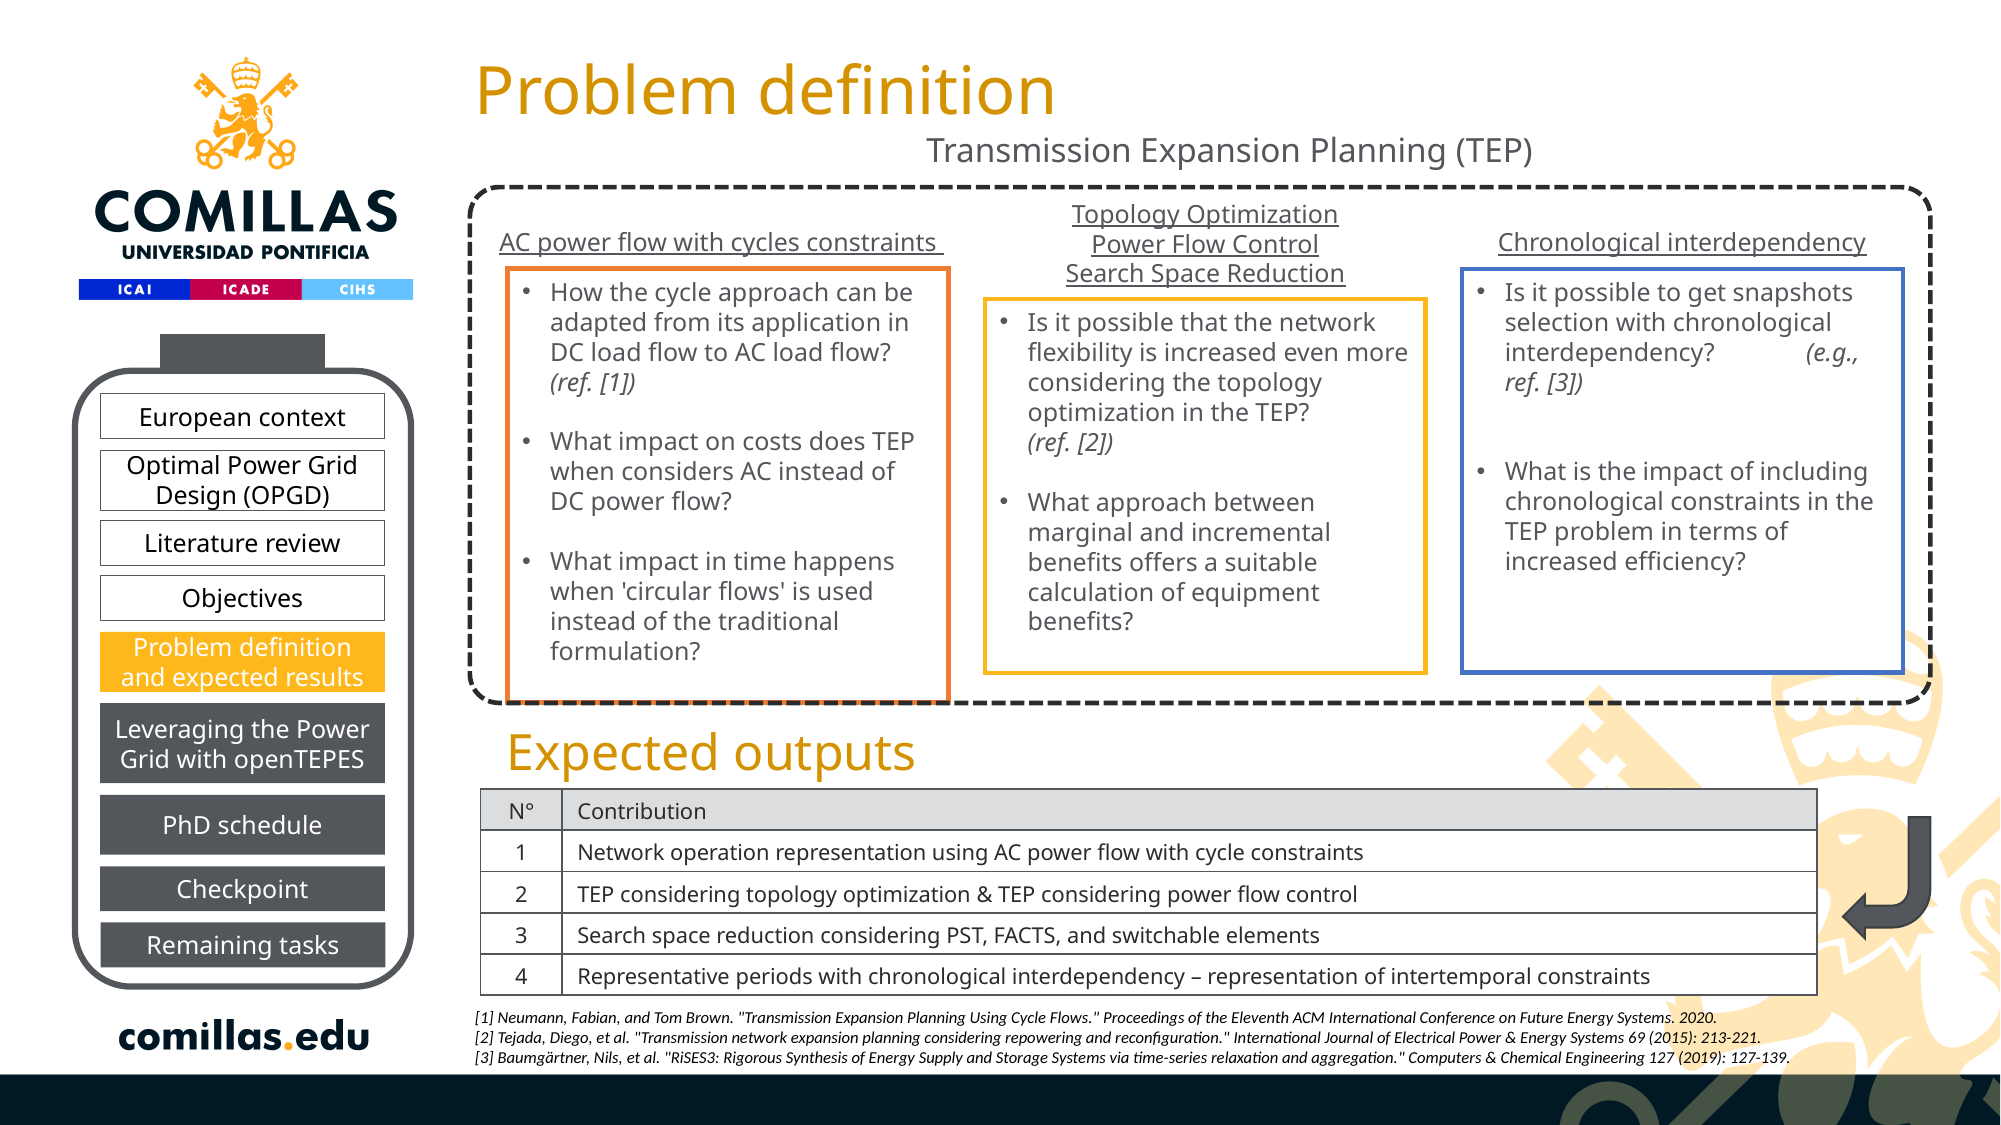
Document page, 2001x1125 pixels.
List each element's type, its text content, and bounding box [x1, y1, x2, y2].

table_header Contribution [563, 790, 1816, 829]
text_box [1] Neumann, Fabian, and Tom Brown. "Transmission Expansion Planning Using Cycle Flows." Proceedings of the Eleventh ACM International Conference on Future Energy Systems. 2020. [2] Tejada, Diego, et al. "Transmission network expansion planning considering repowering and reconfiguration." International Journal of Electrical Power & Energy Systems 69 (2015): 213-221. [3] Baumgärtner, Nils, et al. "RiSES3: Rigorous Synthesis of Energy Supply and Storage Systems via time-series relaxation and aggregation." Computers & Chemical Engineering 127 (2019): 127-139. [460, 999, 2000, 1074]
table_cell 2 [481, 872, 561, 912]
text_box [1841, 816, 1932, 941]
table_cell TEP considering topology optimization & TEP considering power flow control [563, 872, 1816, 912]
table_cell 4 [481, 955, 561, 994]
table_cell Network operation representation using AC power flow with cycle constraints [563, 831, 1816, 871]
table_cell 1 [481, 831, 561, 871]
text_box [468, 186, 1932, 704]
table_cell 3 [481, 914, 561, 953]
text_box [74, 334, 412, 987]
text_box Expected outputs [491, 712, 932, 788]
text_box Transmission Expansion Planning (TEP) [911, 122, 1549, 177]
table_cell Search space reduction considering PST, FACTS, and switchable elements [563, 914, 1816, 953]
table_header N° [481, 790, 561, 829]
title Problem definition [460, 50, 1963, 155]
table_cell Representative periods with chronological interdependency – representation of intertemporal constraints [563, 955, 1816, 994]
picture [0, 0, 2001, 1125]
